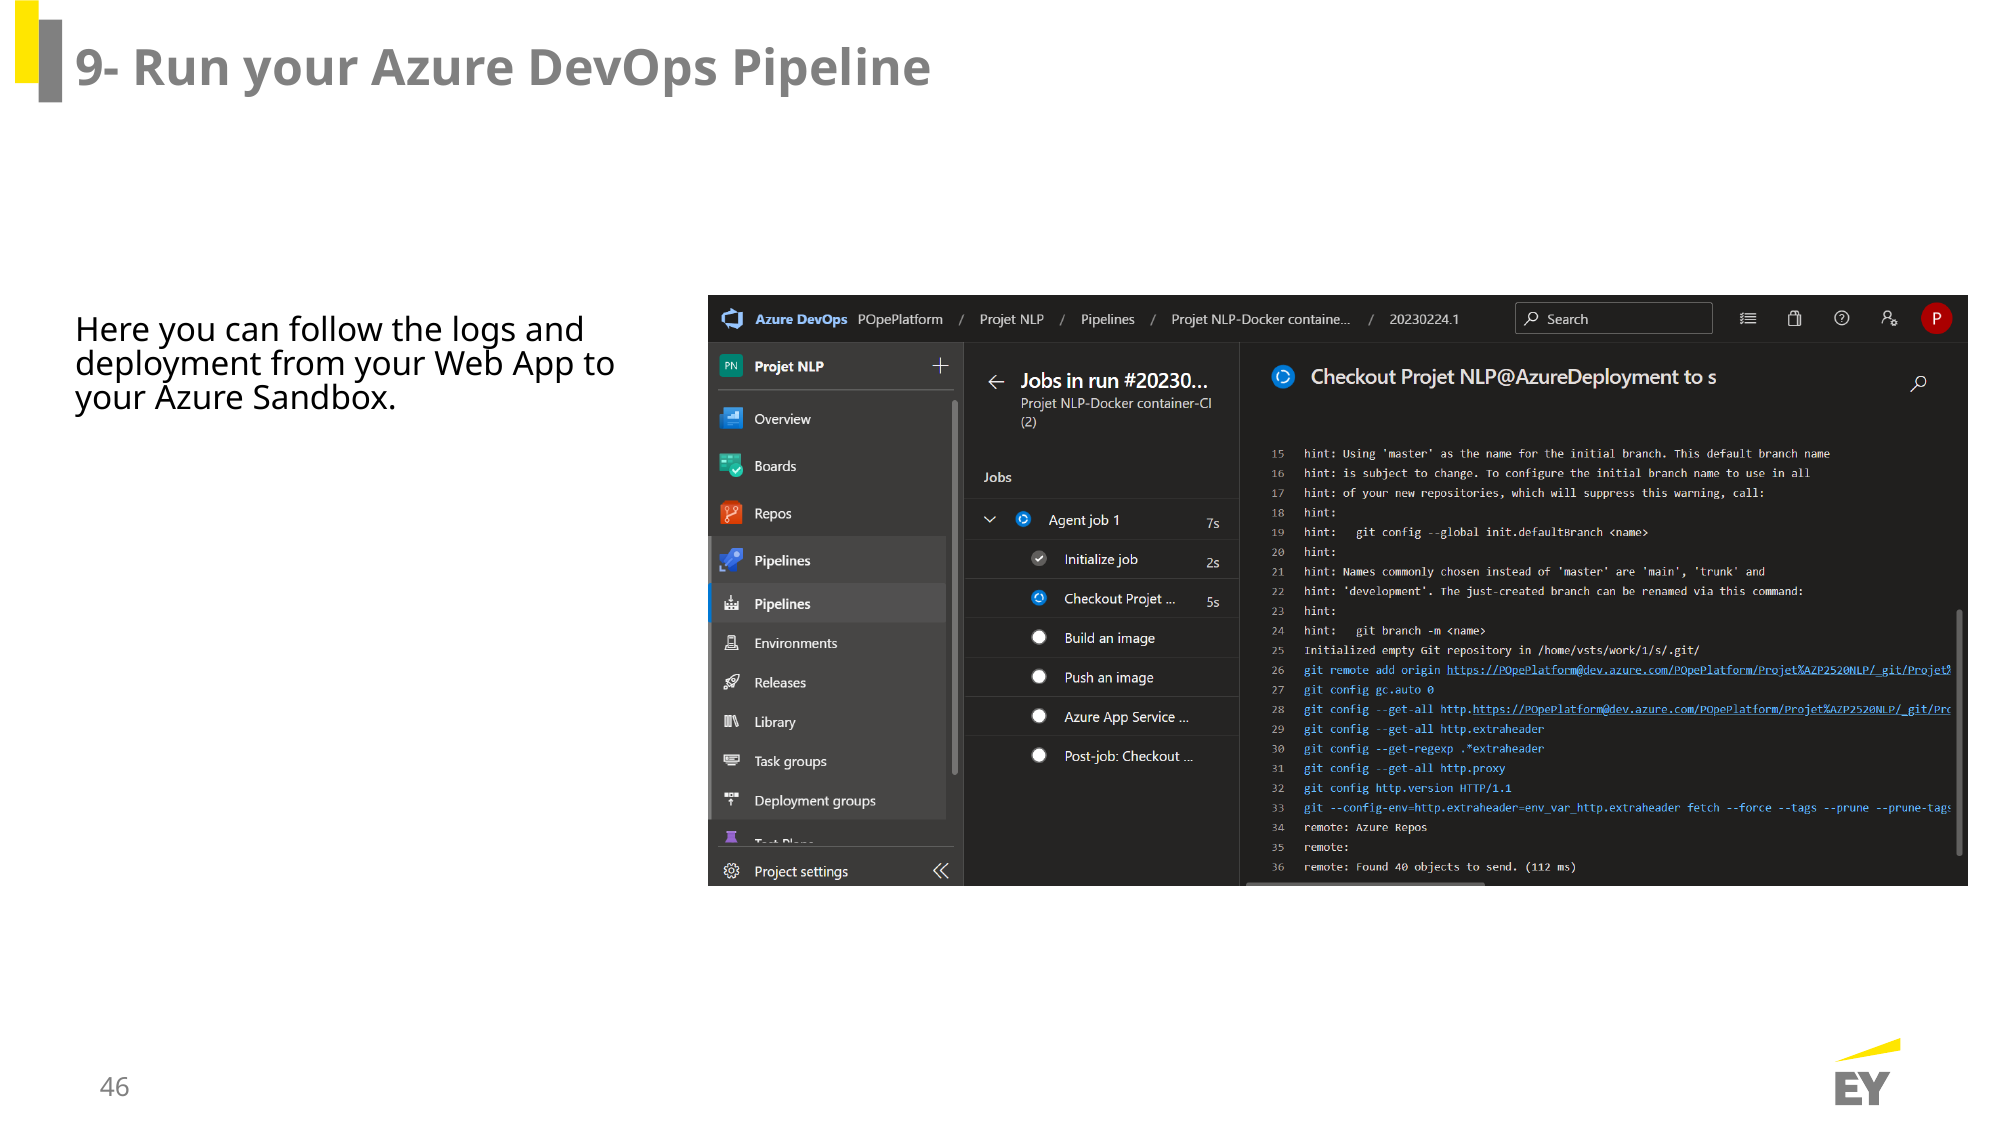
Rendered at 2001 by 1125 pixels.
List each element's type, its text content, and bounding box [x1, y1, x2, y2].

text_box Here you can follow the logs and deployment from your Web App to your Azure Sandbox. [74, 308, 683, 417]
text_box [37, 18, 64, 104]
picture [708, 294, 1968, 886]
text_box [13, 0, 41, 85]
title 9- Run your Azure DevOps Pipeline [75, 45, 1933, 103]
